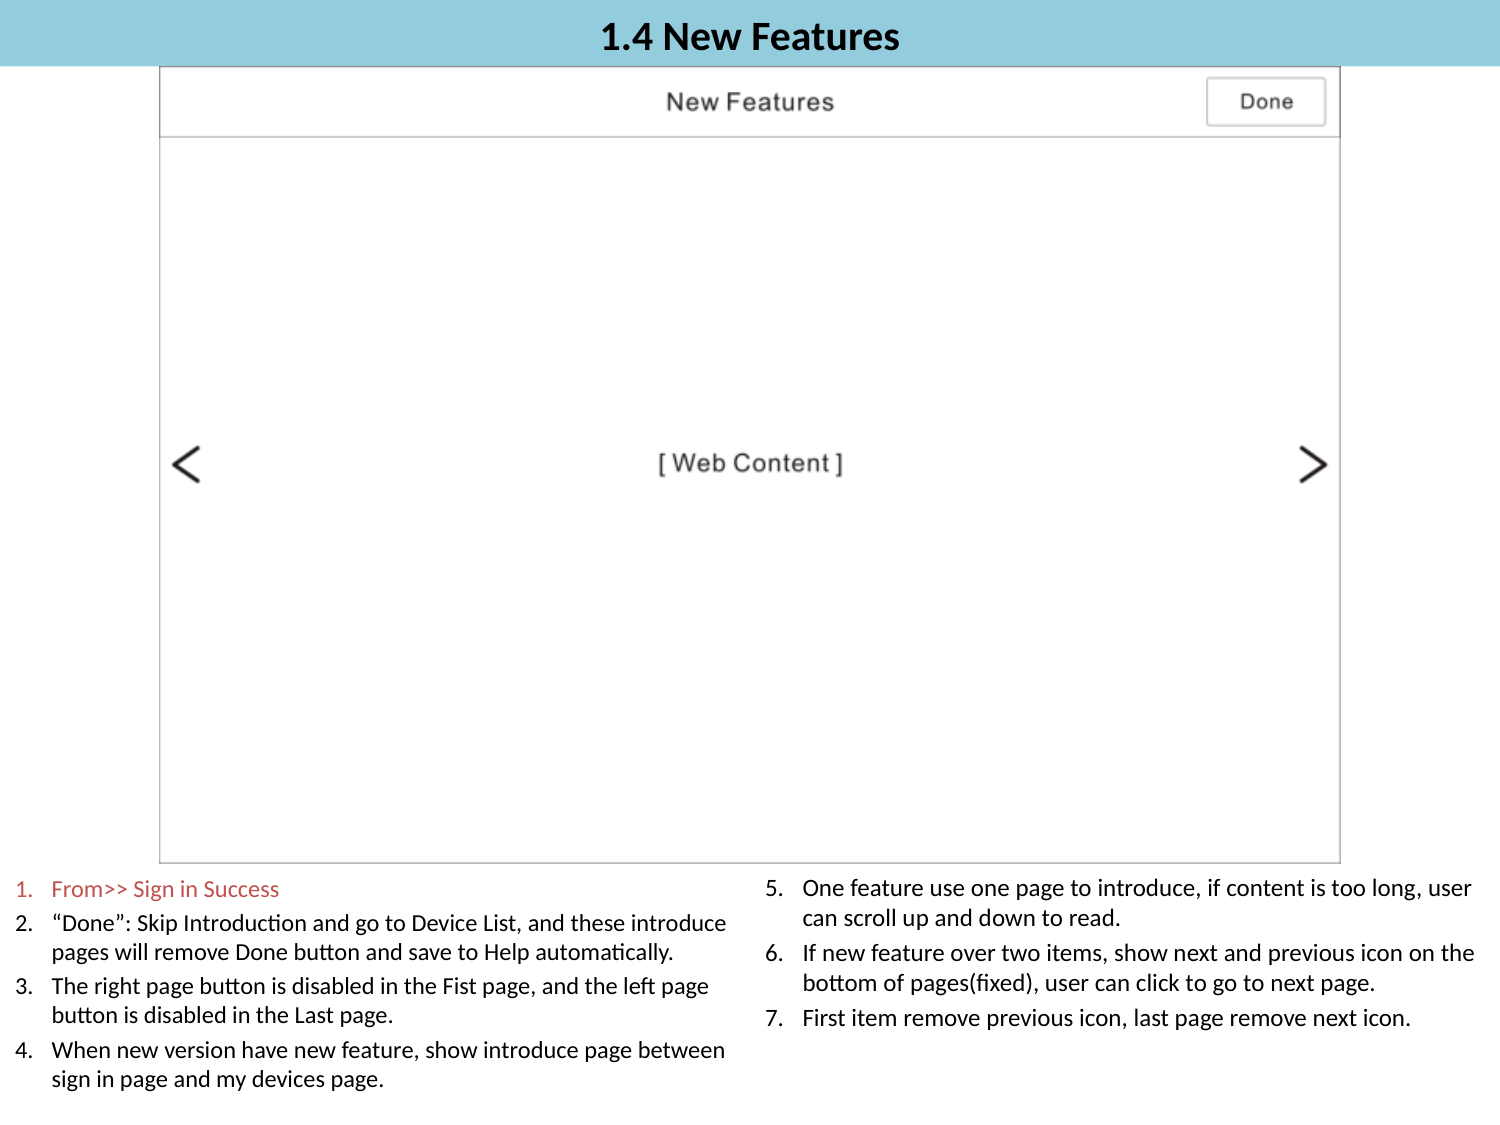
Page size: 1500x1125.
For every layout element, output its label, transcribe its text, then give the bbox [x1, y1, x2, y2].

text_box One feature use one page to introduce, if content is too long, user can scroll up and down to read. If new feature over two items, show next and previous icon on the bottom of pages(fixed), user can click to go to next page. First item remove previous icon, last page remove next icon. [749, 863, 1500, 1124]
title 1.4 New Features [0, 0, 1500, 67]
picture [159, 66, 1341, 865]
list From>> Sign in Success “Done”: Skip Introduction and go to Device List, and these introduce pages will remove Done button and save to Help automatically. The right page button is disabled in the Fist page, and the left page button is disabled in the Last page. When new version have new feature, show introduce page between sign in page and my devices page. [0, 865, 750, 1125]
